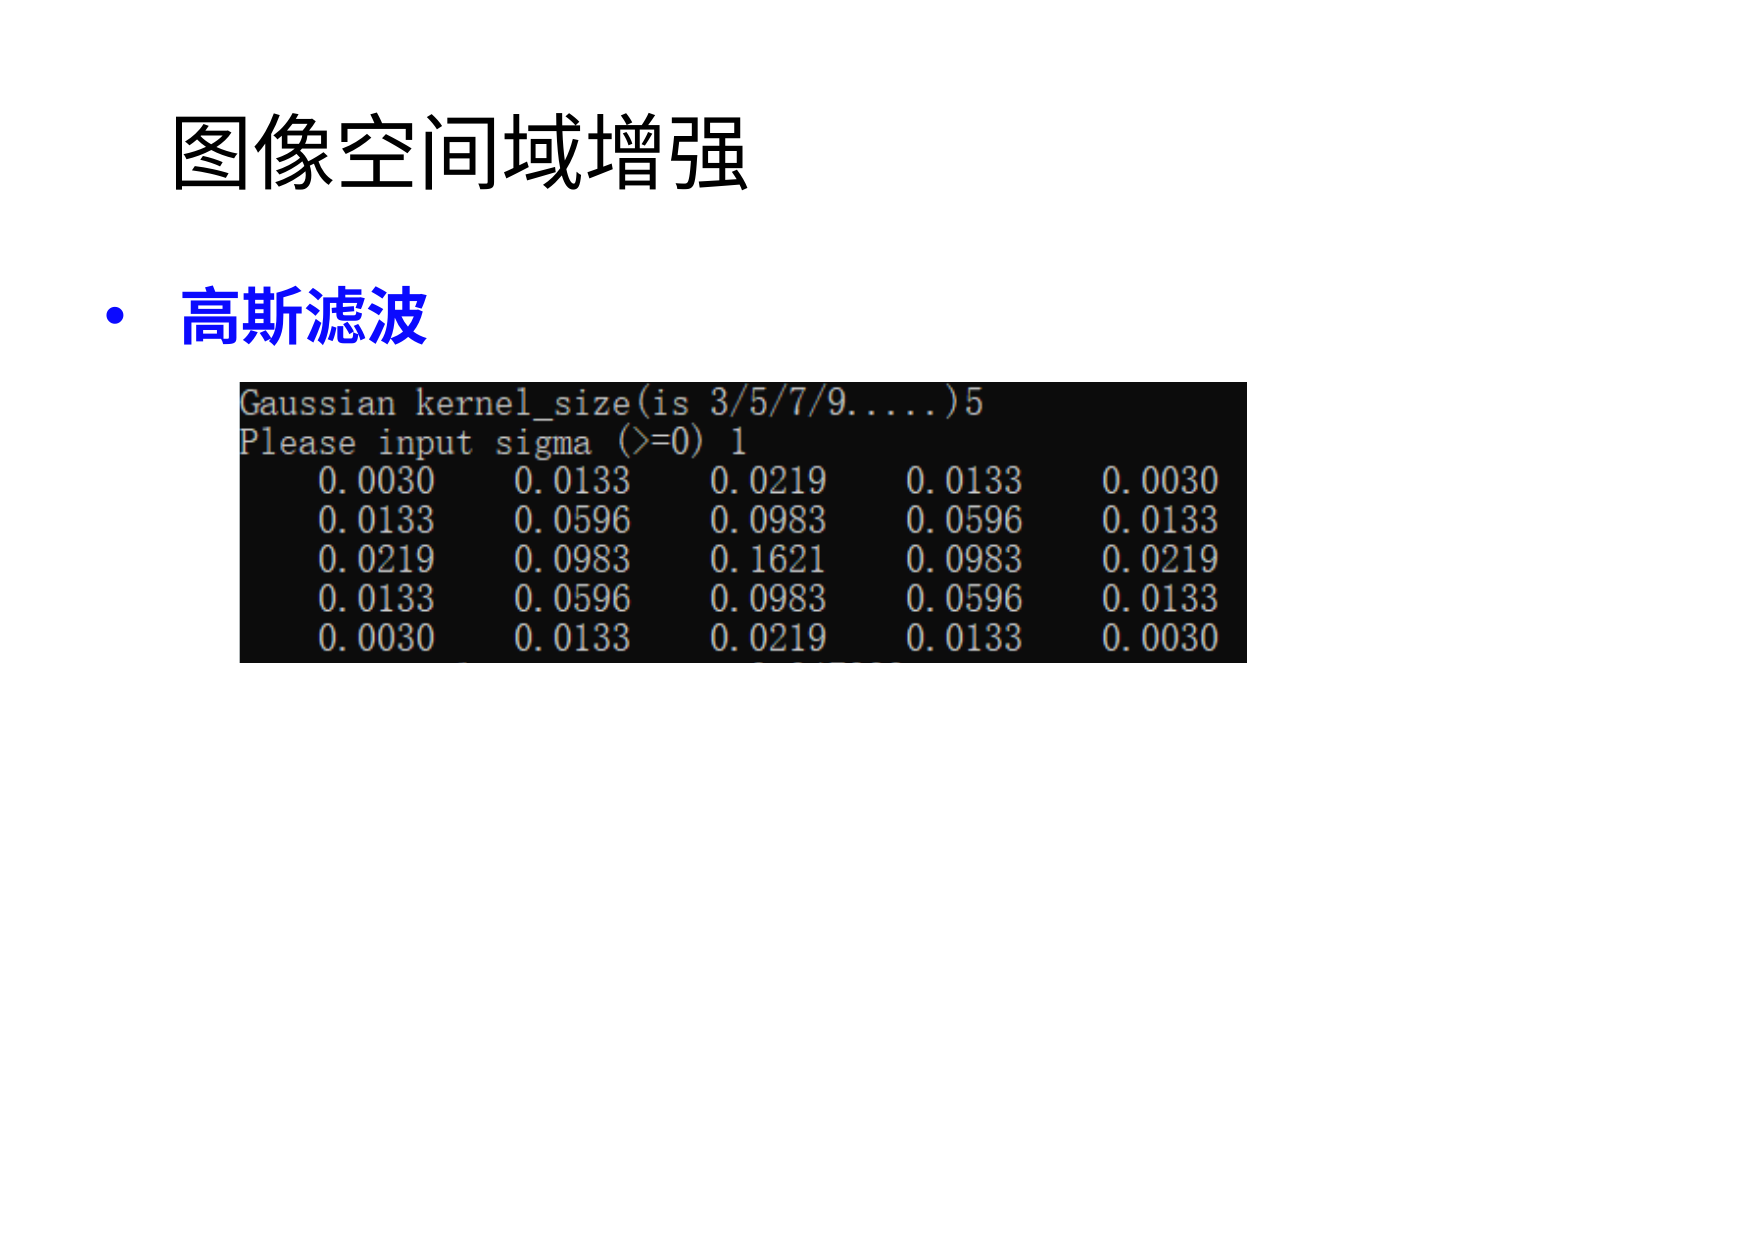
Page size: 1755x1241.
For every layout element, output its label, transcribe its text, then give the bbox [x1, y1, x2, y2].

text_box 图像空间域增强 [169, 51, 1492, 201]
picture [239, 382, 1247, 663]
text_box 高斯滤波 [89, 255, 1634, 360]
